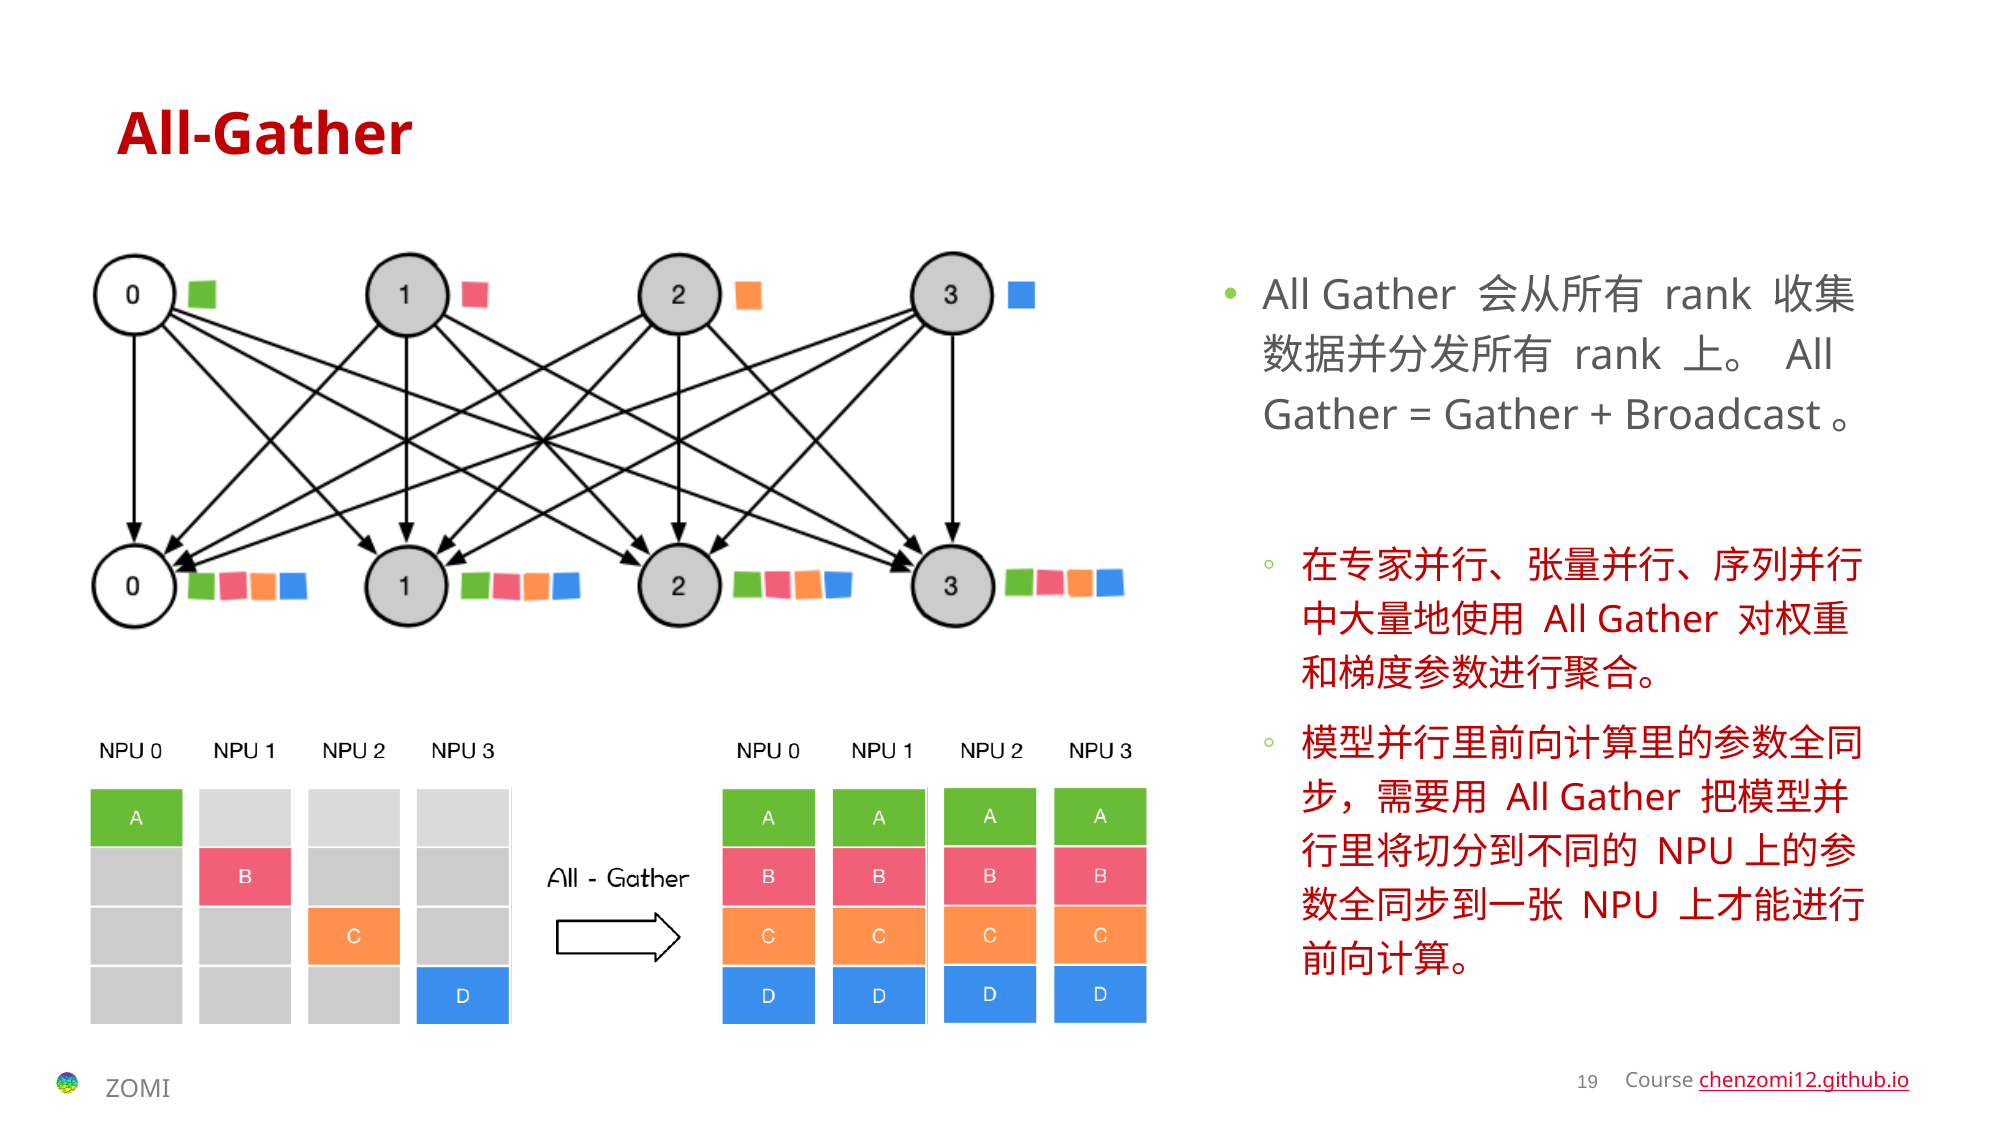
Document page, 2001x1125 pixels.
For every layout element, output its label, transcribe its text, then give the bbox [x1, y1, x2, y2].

picture [57, 1073, 77, 1093]
picture [87, 730, 1147, 1025]
picture [87, 247, 1147, 636]
title All-Gather [102, 83, 1901, 180]
list All Gather 会从所有 rank 收集数据并分发所有 rank 上。 All Gather = Gather + Broadcast。 在专家并行、张量并行、序列并行中大量地使用 All Gather 对权重和梯度参数进行聚合。 模型并行里前向计算里的参数全同步，需要用 All Gather 把模型并行里将切分到不同的 NPU上的参数全同步到一张 NPU 上才能进行前向计算。 [1208, 196, 1901, 1043]
